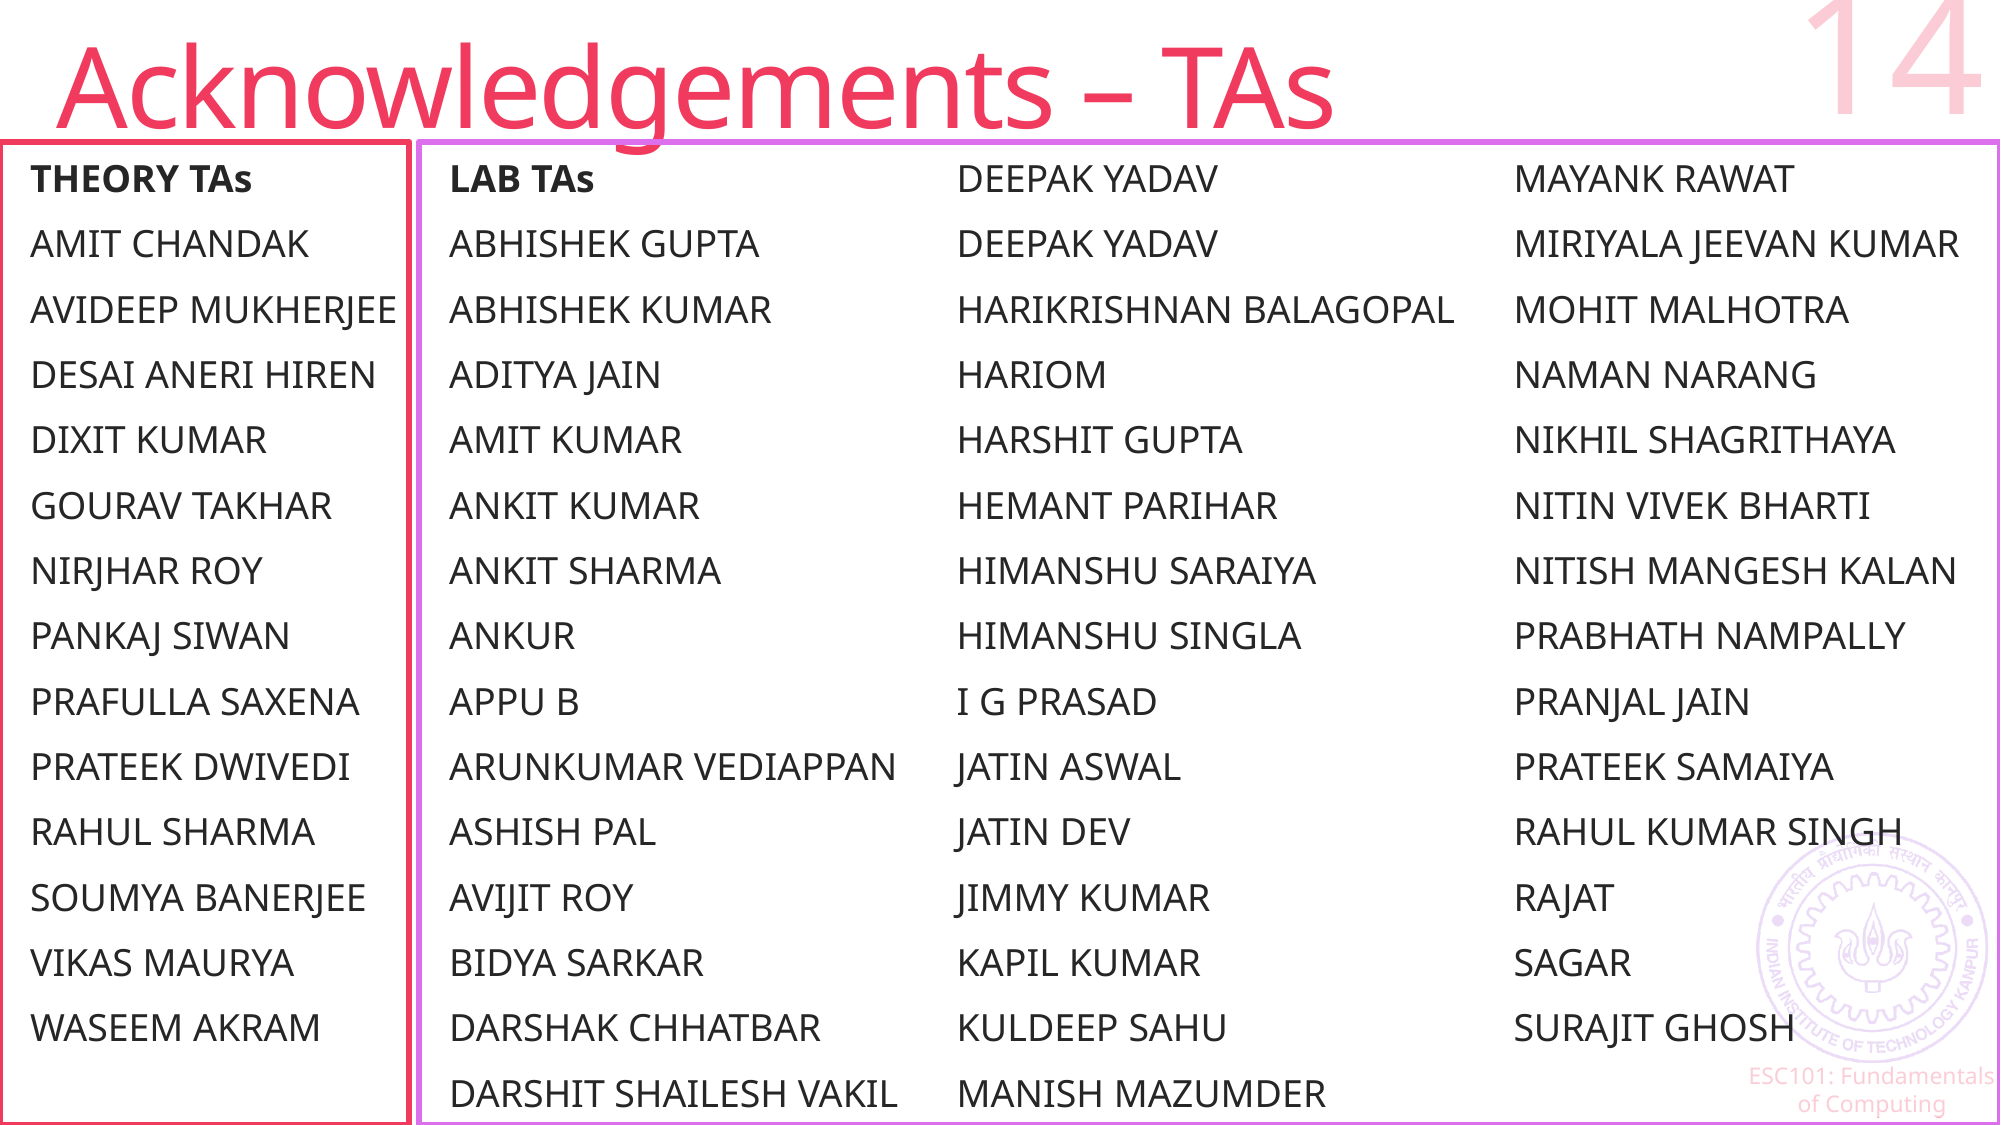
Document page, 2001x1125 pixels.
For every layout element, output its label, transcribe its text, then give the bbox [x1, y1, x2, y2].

slide_number 14 [1520, 6, 2000, 141]
text_box [418, 141, 2000, 1125]
list THEORY TAs AMIT CHANDAK AVIDEEP MUKHERJEE DESAI ANERI HIREN DIXIT KUMAR GOURAV TAKHAR NIRJHAR ROY PANKAJ SIWAN PRAFULLA SAXENA PRATEEK DWIVEDI RAHUL SHARMA SOUMYA BANERJEE VIKAS MAURYA WASEEM AKRAM [410, 154, 418, 1098]
text_box [0, 141, 410, 1125]
title Acknowledgements – TAs [41, 5, 1945, 154]
